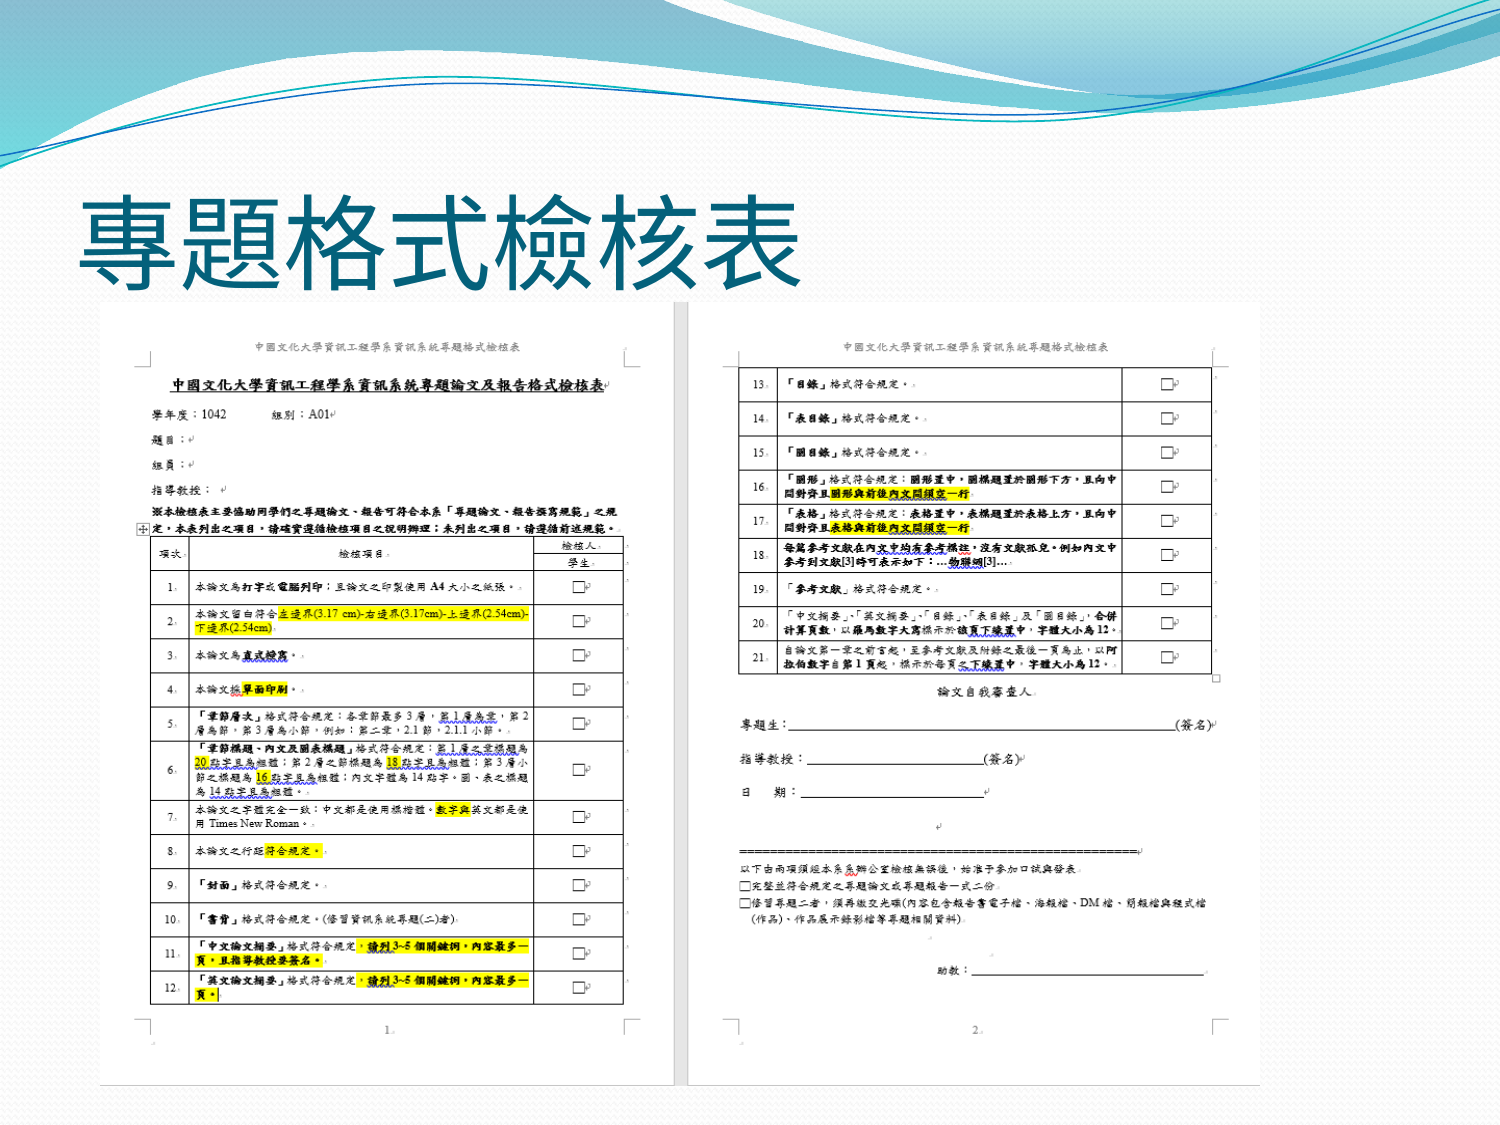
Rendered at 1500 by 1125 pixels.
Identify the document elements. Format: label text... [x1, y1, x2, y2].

title 專題格式檢核表 [75, 115, 1425, 303]
picture [100, 302, 1260, 1087]
